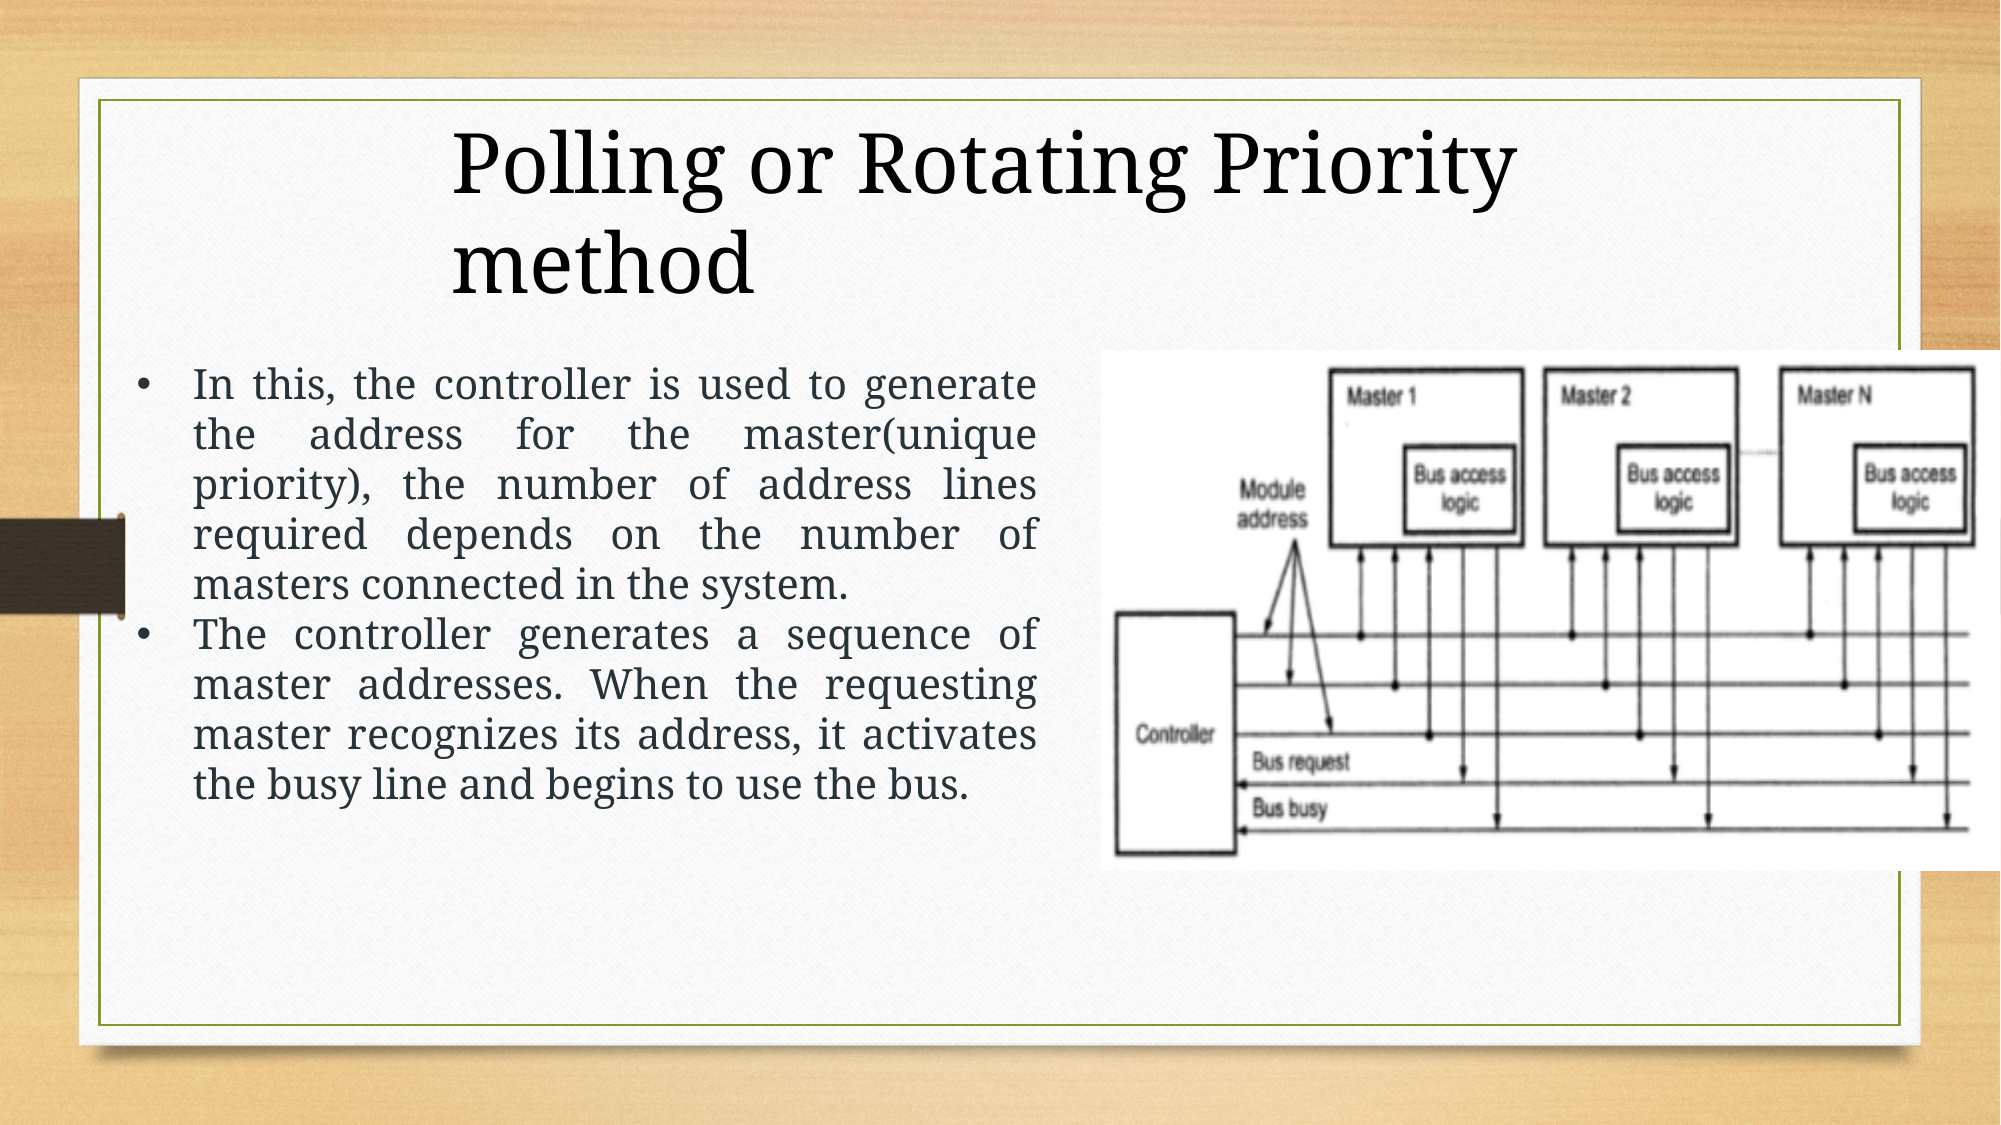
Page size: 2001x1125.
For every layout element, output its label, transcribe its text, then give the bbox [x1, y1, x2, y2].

text_box In this, the controller is used to generate the address for the master(unique priority), the number of address lines required depends on the number of masters connected in the system. The controller generates a sequence of master addresses. When the requesting master recognizes its address, it activates the busy line and begins to use the bus. [121, 350, 1053, 816]
text_box Polling or Rotating Priority method [436, 102, 1793, 318]
picture [0, 0, 2001, 1125]
